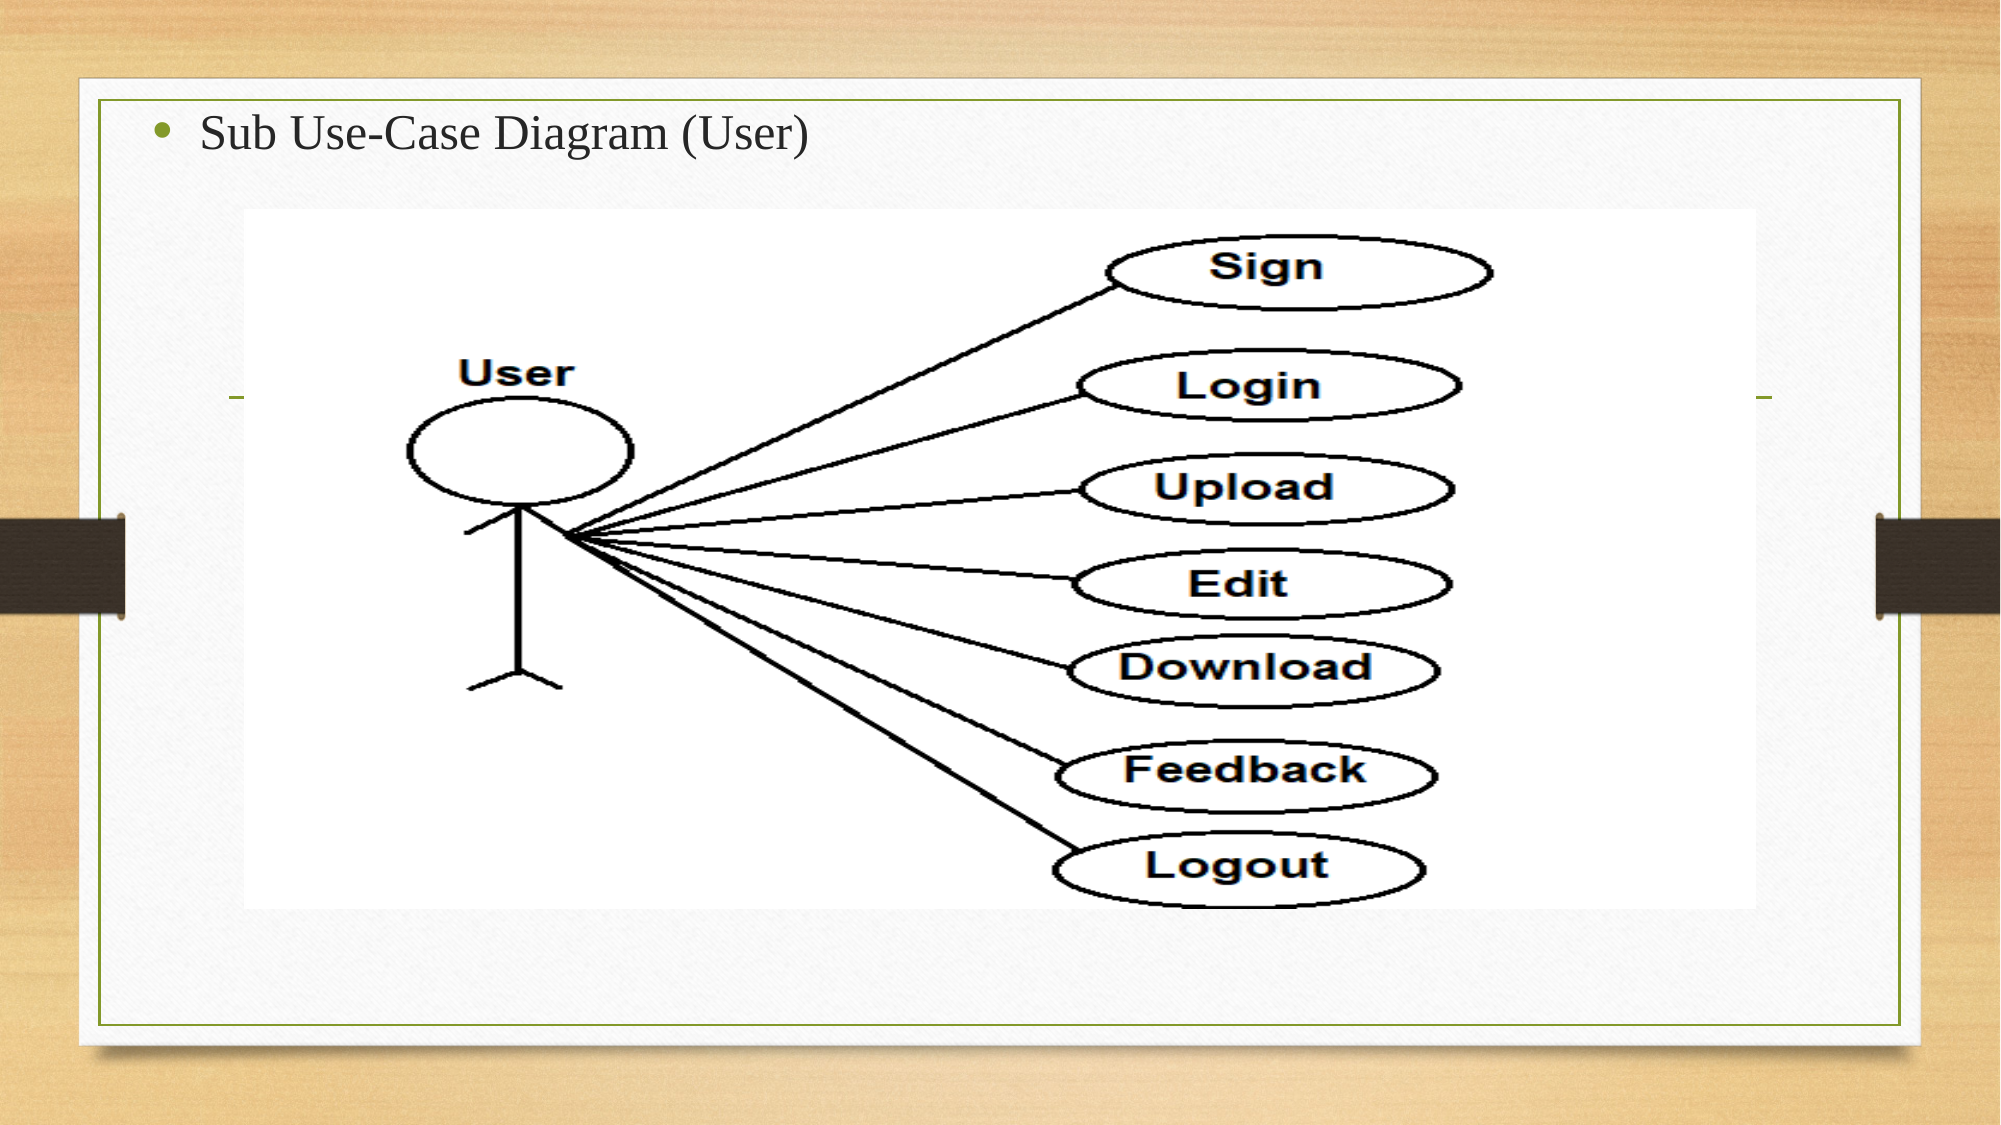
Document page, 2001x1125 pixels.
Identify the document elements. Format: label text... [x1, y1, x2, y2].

list Sub Use-Case Diagram (User) [137, 92, 1863, 1014]
picture [0, 0, 2001, 1125]
